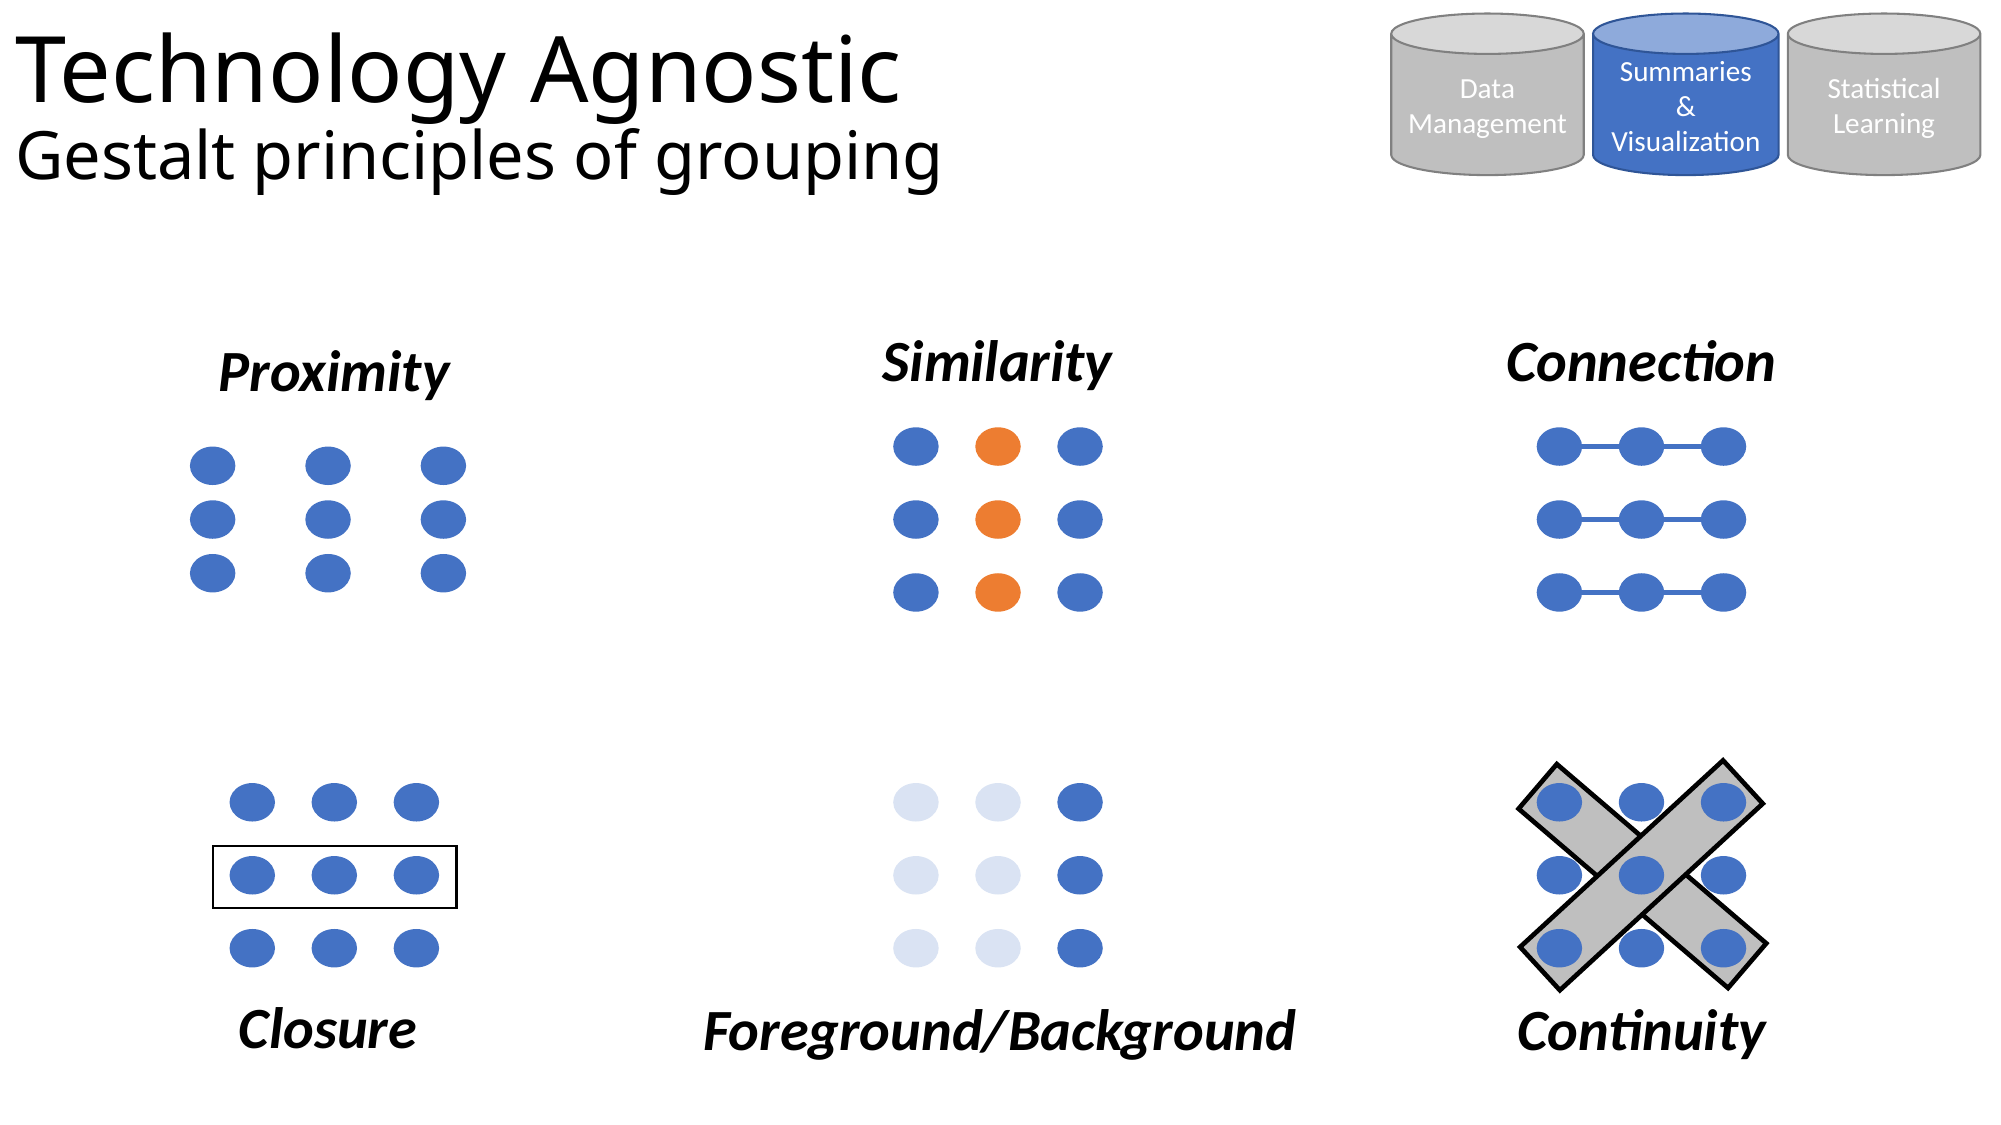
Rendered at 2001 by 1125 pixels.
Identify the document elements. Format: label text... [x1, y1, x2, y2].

text_box [1703, 925, 1768, 984]
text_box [213, 782, 457, 968]
text_box [1517, 786, 1536, 826]
text_box Summaries & Visualization [1725, 14, 1780, 175]
text_box Statistical Learning [1786, 12, 1982, 177]
text_box [1698, 758, 1745, 782]
text_box [1538, 968, 1586, 984]
text_box Similarity [868, 316, 1128, 401]
text_box [1747, 784, 1765, 820]
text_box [893, 427, 1103, 612]
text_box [1536, 427, 1747, 612]
text_box Foreground/Background [688, 984, 1312, 1069]
text_box Technology Agnostic Gestalt principles of grouping [0, 0, 1725, 218]
text_box [1540, 762, 1580, 782]
text_box Proximity [204, 326, 465, 411]
text_box Closure [224, 982, 432, 1068]
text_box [189, 446, 467, 593]
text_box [893, 782, 1103, 968]
text_box Connection [1491, 316, 1792, 401]
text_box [1536, 782, 1747, 968]
text_box [1518, 931, 1536, 966]
text_box Continuity [1502, 984, 1781, 1069]
